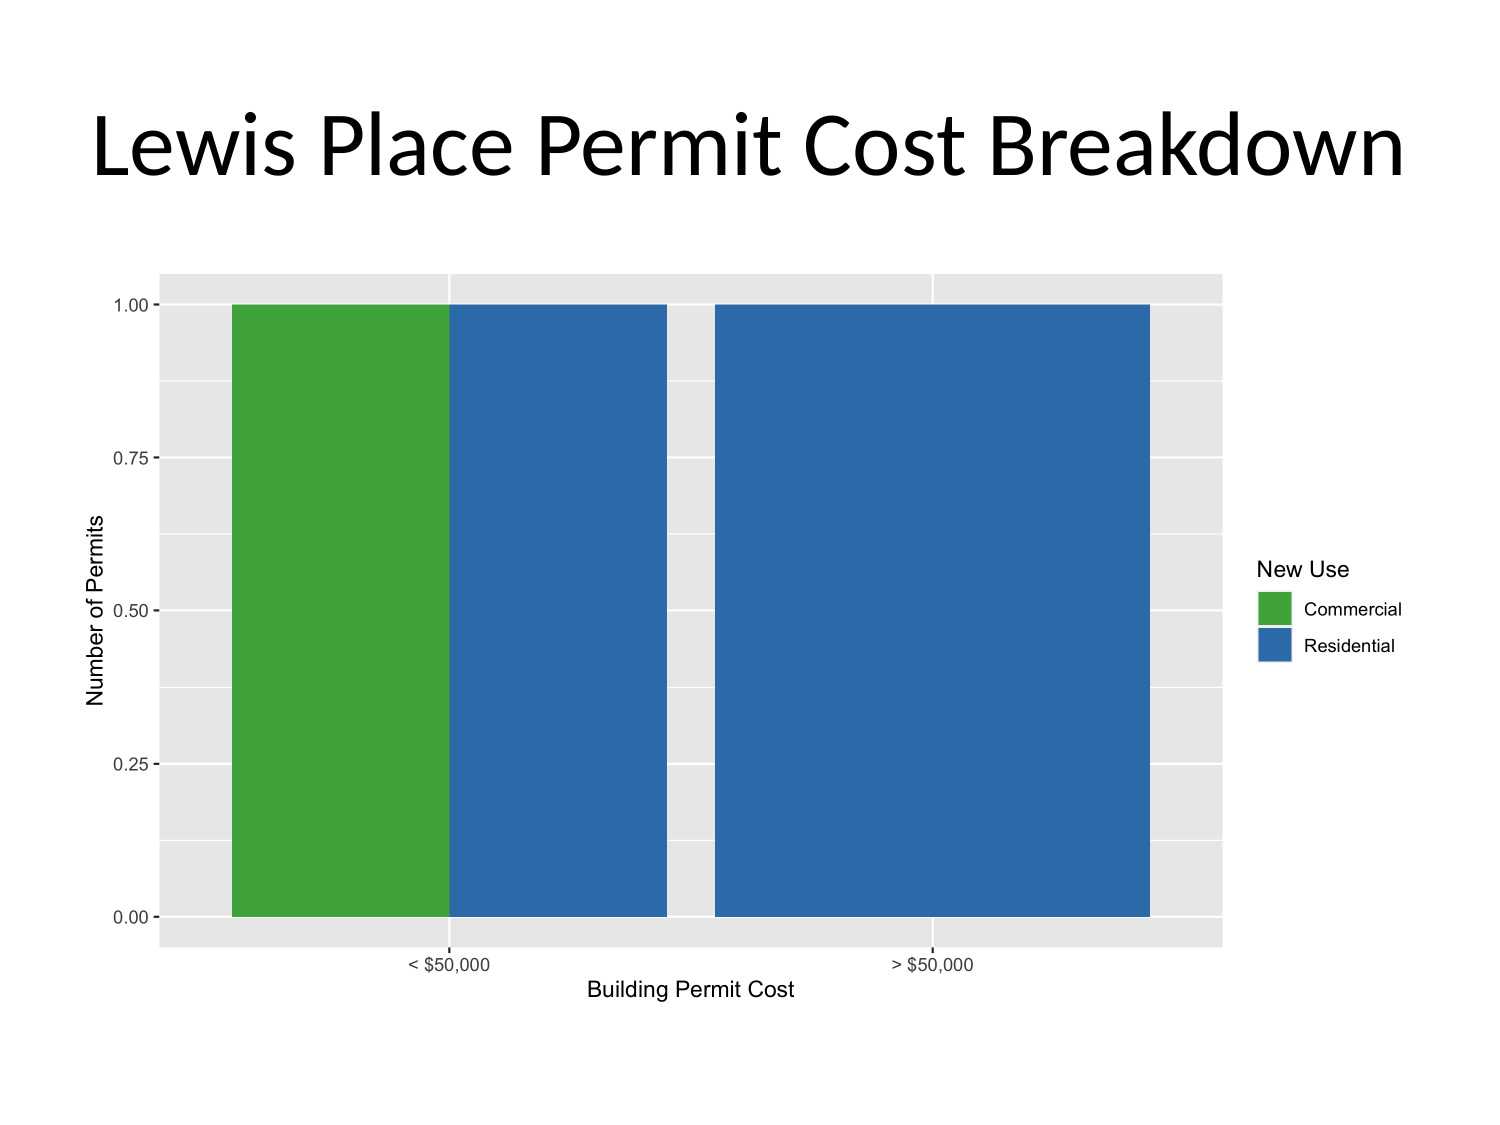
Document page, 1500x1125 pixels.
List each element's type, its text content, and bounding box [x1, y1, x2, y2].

title Lewis Place Permit Cost Breakdown [75, 45, 1425, 233]
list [74, 262, 1426, 1013]
